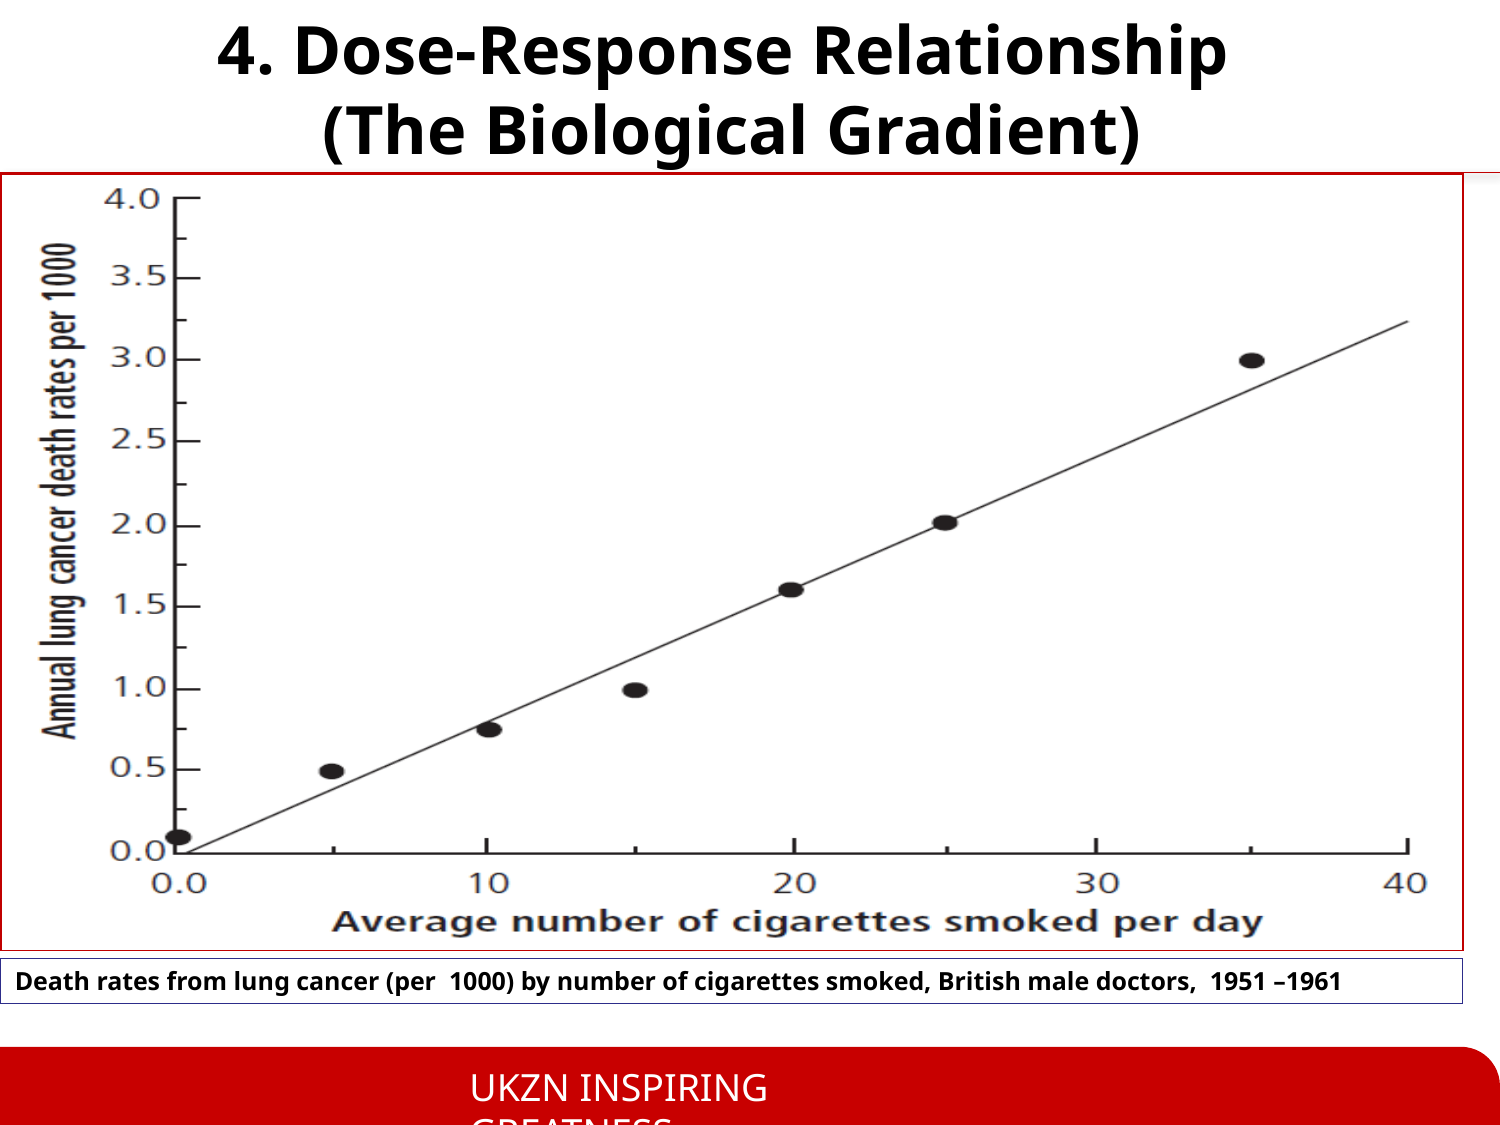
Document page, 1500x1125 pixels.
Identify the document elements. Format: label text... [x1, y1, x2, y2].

picture [1, 174, 1463, 951]
title 4. Dose-Response Relationship (The Biological Gradient) [56, 0, 1408, 173]
text_box Death rates from lung cancer (per 1000) by number of cigarettes smoked, British male doctors, 1951 –1961 [0, 958, 1463, 1004]
